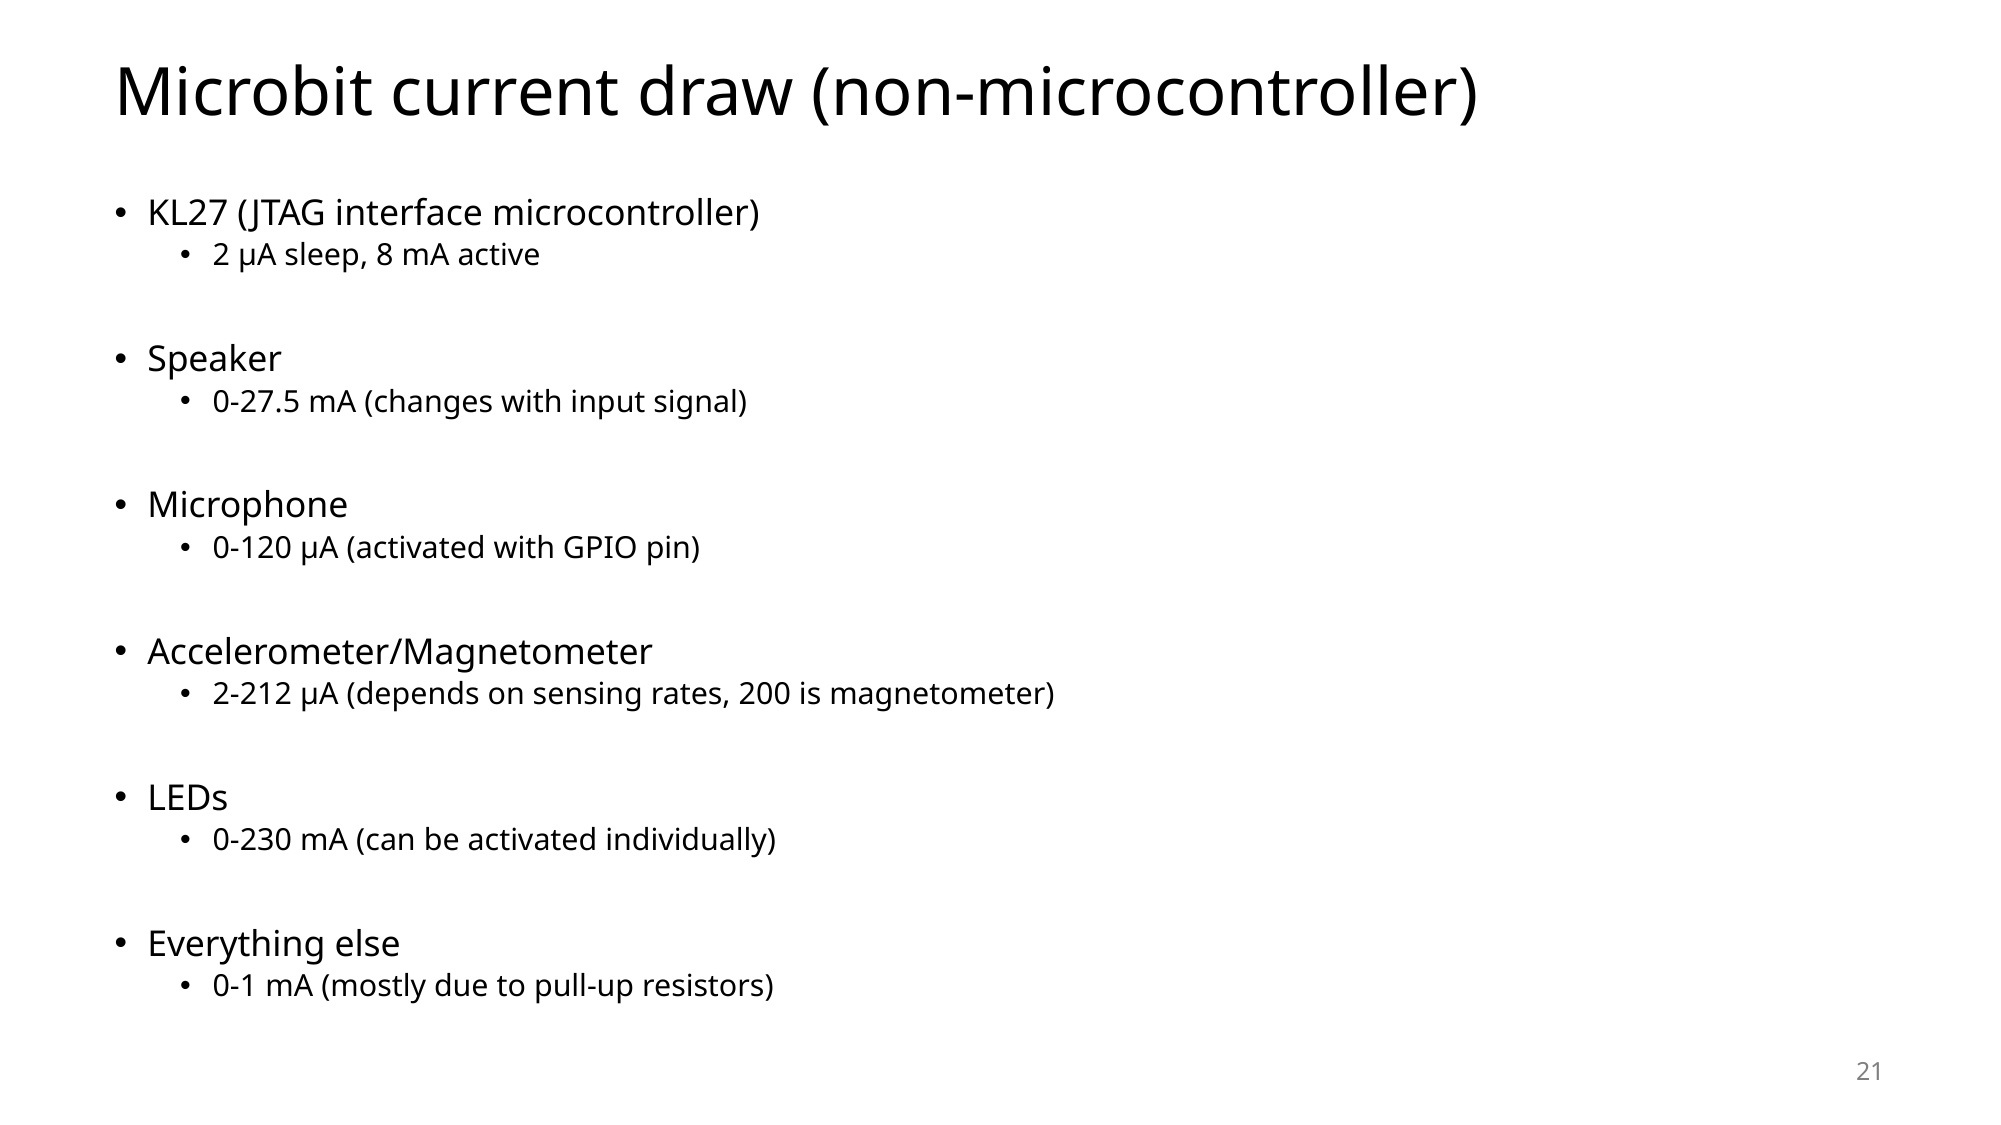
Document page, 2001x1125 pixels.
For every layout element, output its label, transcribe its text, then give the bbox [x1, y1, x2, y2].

list KL27 (JTAG interface microcontroller) 2 μA sleep, 8 mA active Speaker 0-27.5 mA (changes with input signal) Microphone 0-120 μA (activated with GPIO pin) Accelerometer/Magnetometer 2-212 μA (depends on sensing rates, 200 is magnetometer) LEDs 0-230 mA (can be activated individually) Everything else 0-1 mA (mostly due to pull-up resistors) [99, 187, 1900, 1013]
slide_number 21 [1749, 1042, 1900, 1103]
title Microbit current draw (non-microcontroller) [99, 37, 1900, 150]
